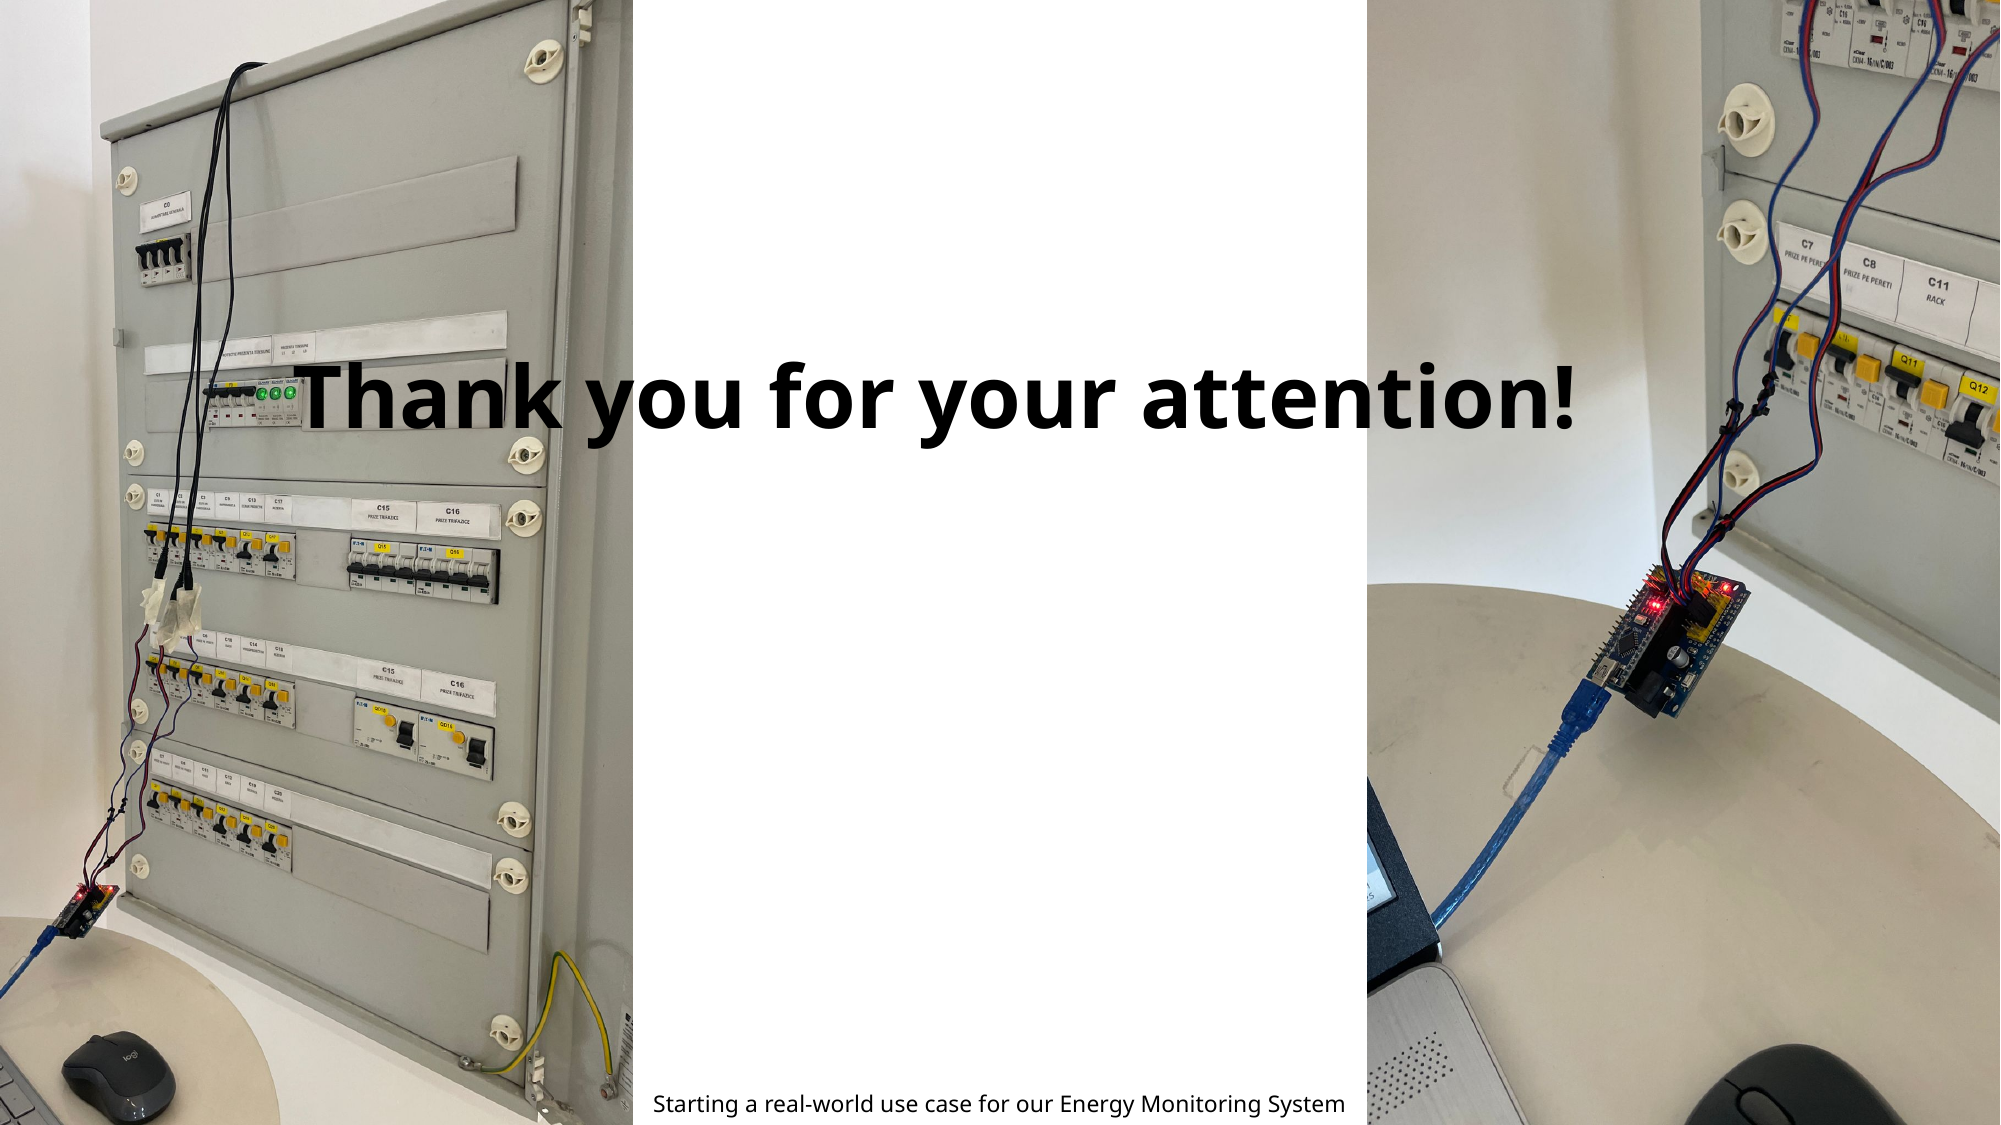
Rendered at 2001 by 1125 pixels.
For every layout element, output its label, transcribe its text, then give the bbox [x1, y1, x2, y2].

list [0, 0, 633, 1125]
picture [1367, 0, 2000, 1125]
text_box Starting a real-world use case for our Energy Monitoring System [638, 1082, 1362, 1125]
title Thank you for your attention! [633, 345, 1367, 457]
